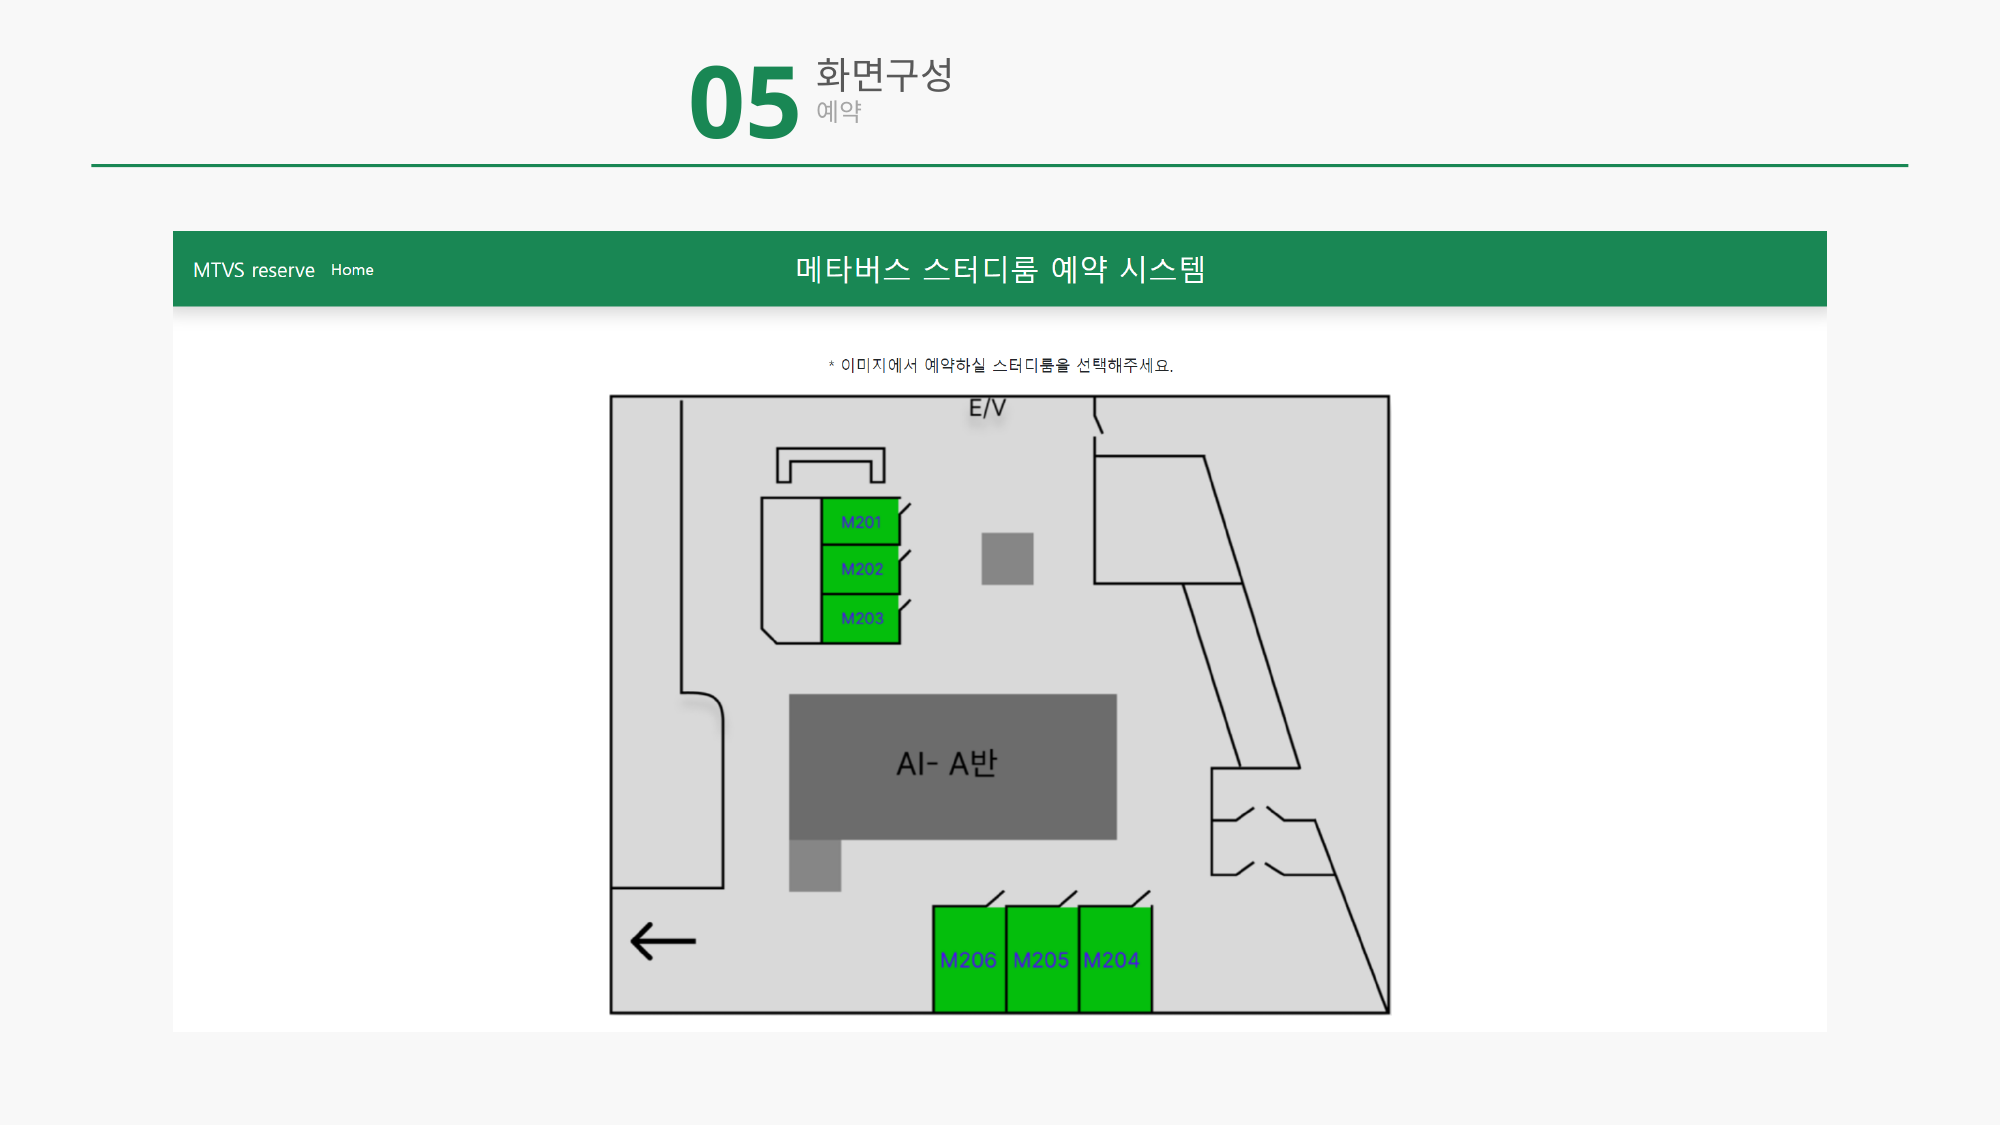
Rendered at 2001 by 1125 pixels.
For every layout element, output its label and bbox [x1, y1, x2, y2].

text_box [1327, 163, 1909, 168]
picture [173, 231, 1827, 1032]
text_box [673, 30, 1327, 168]
text_box [90, 163, 673, 168]
